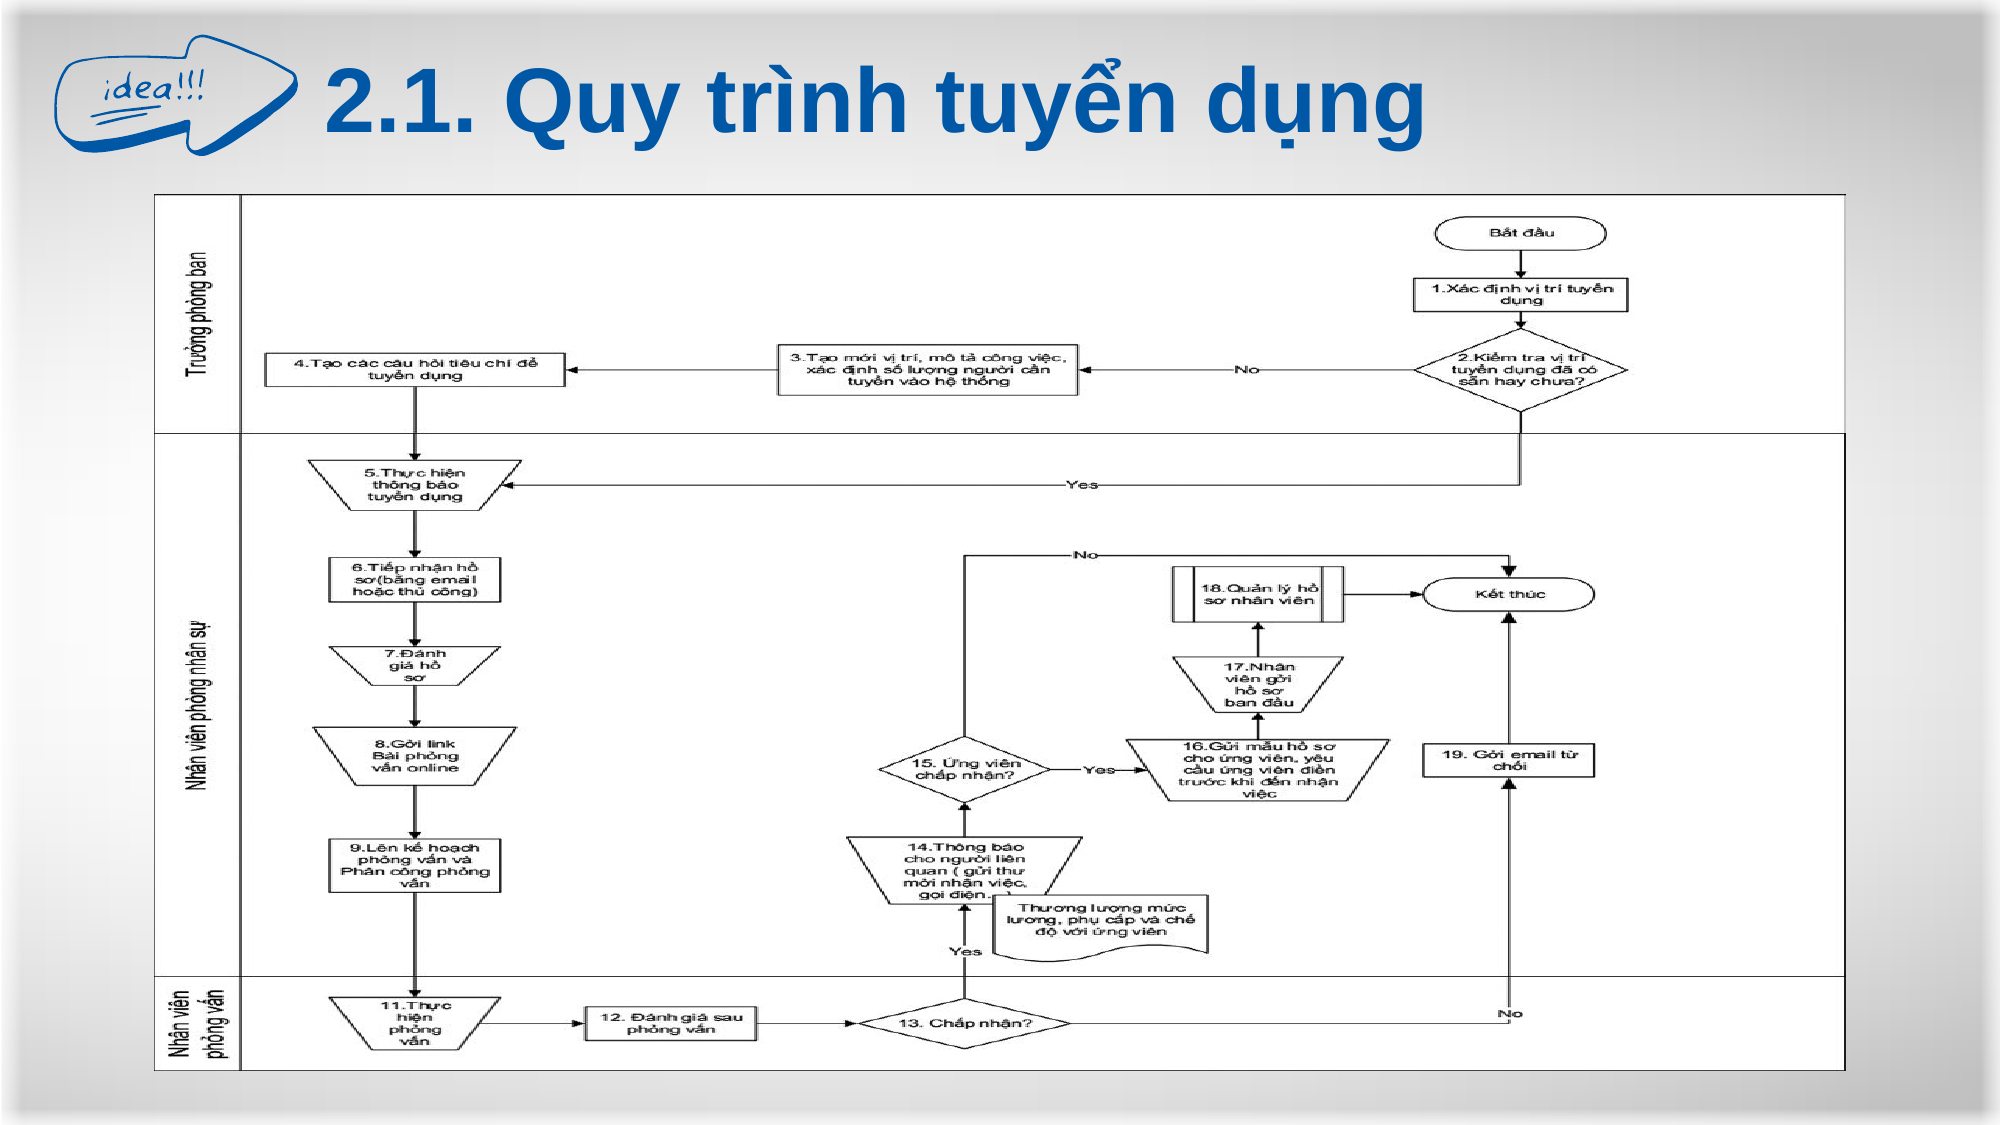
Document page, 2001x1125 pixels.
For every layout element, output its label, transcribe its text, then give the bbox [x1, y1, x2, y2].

text_box 2.1. Quy trình tuyển dụng [310, 33, 1457, 158]
picture [20, 15, 1983, 1110]
text_box [54, 34, 298, 157]
text_box [2, 0, 2000, 1125]
